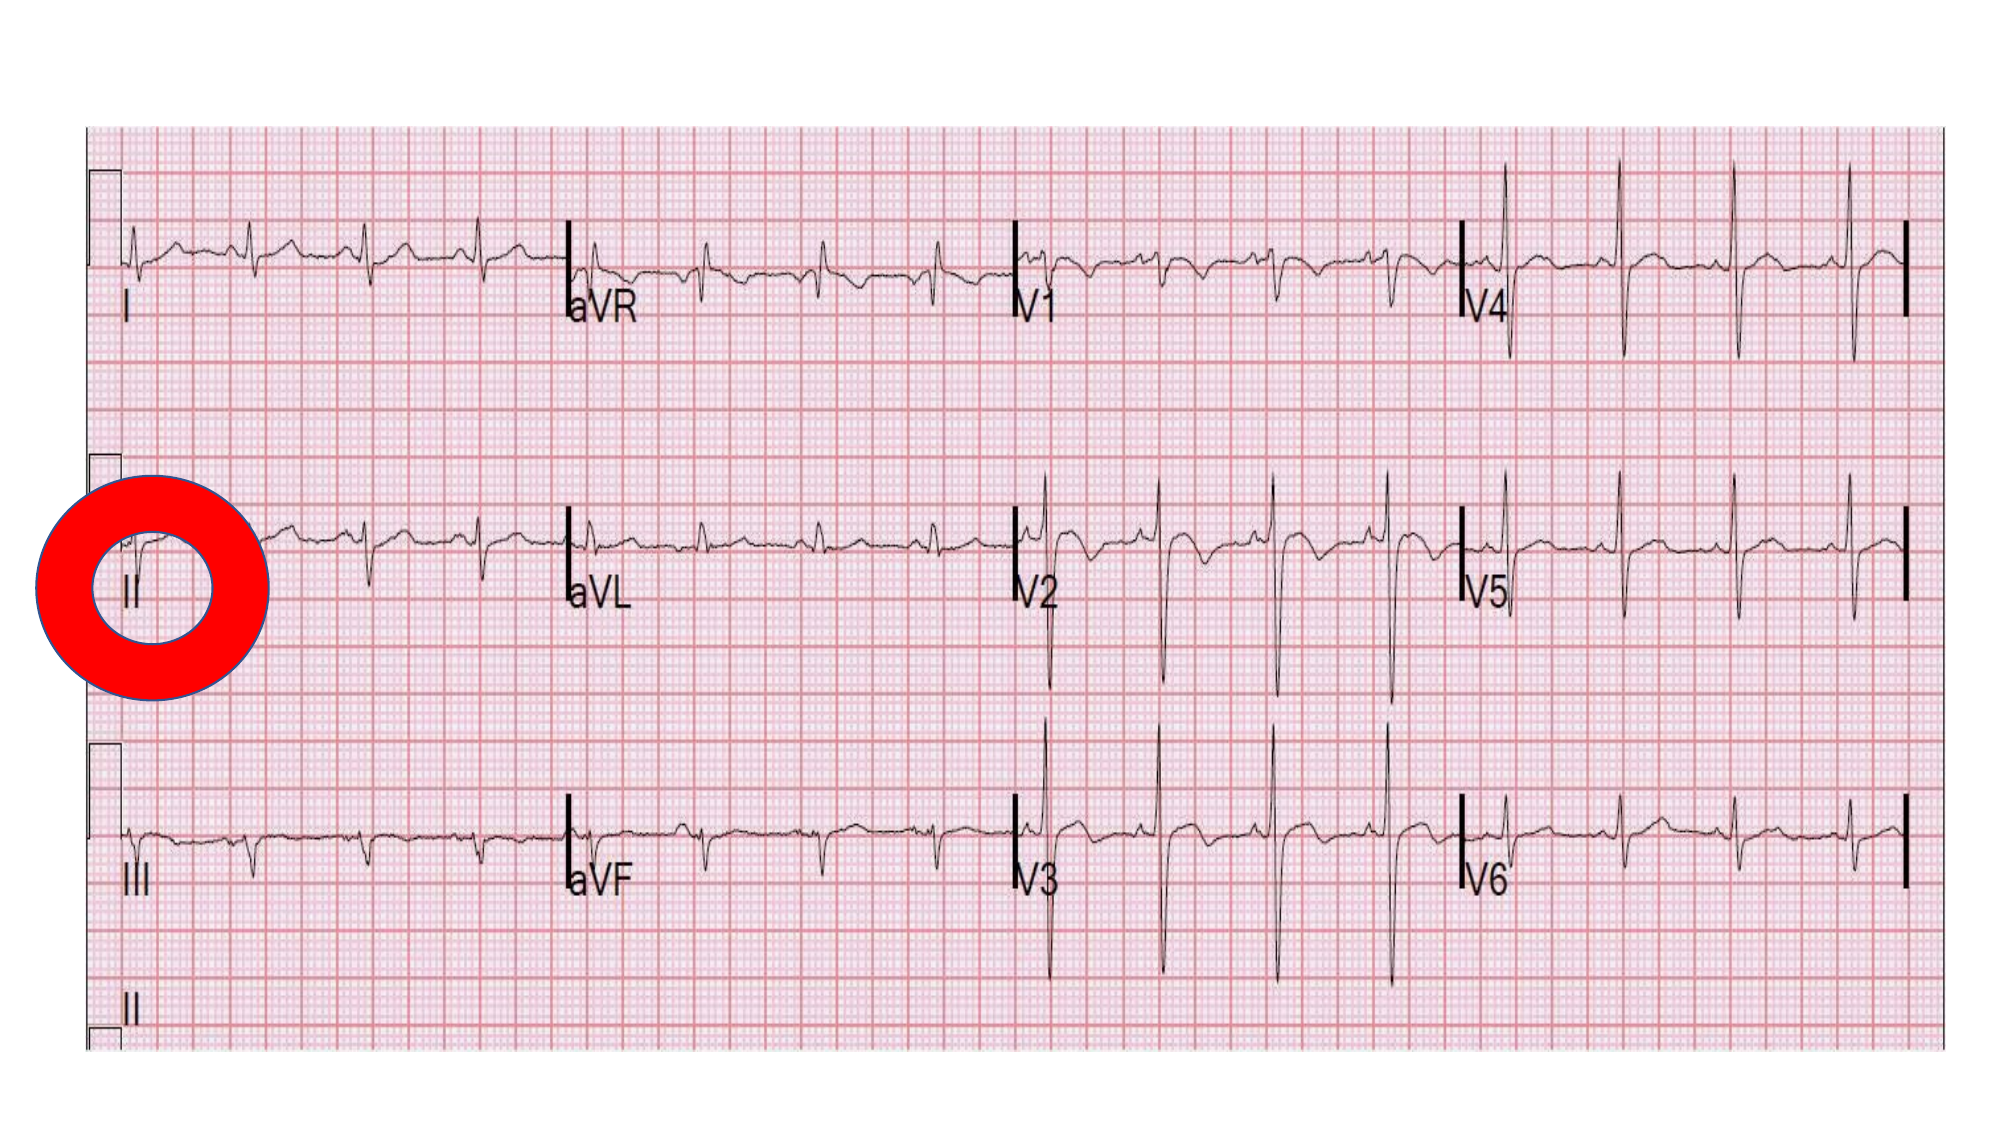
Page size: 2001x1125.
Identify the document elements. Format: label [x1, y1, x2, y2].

picture [85, 126, 1946, 1052]
text_box [35, 495, 85, 681]
